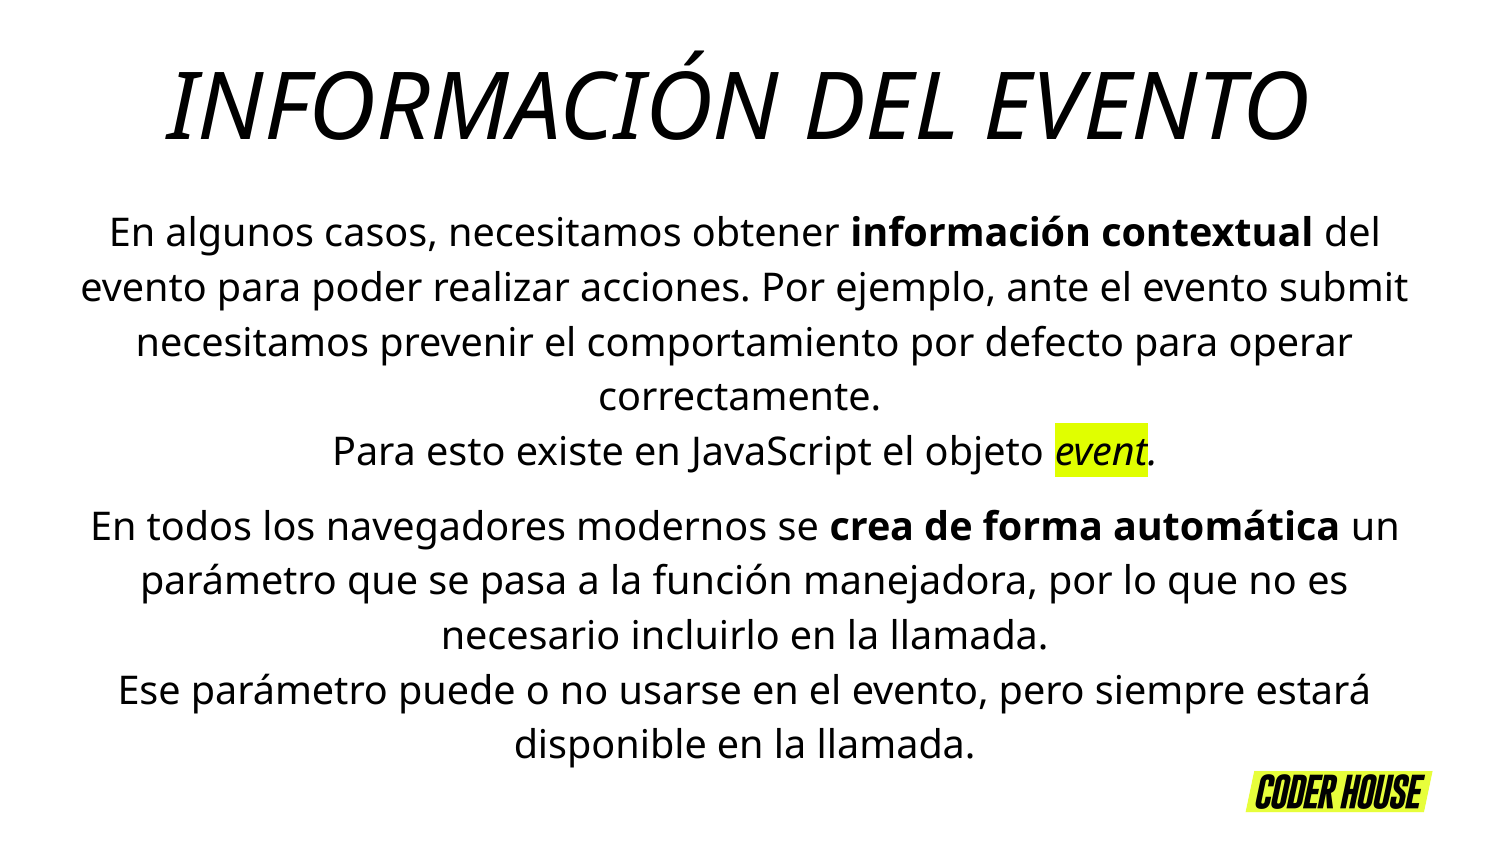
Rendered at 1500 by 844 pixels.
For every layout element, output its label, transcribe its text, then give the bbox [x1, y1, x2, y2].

text_box INFORMACIÓN DEL EVENTO [137, 30, 1341, 185]
text_box En algunos casos, necesitamos obtener información contextual del evento para poder realizar acciones. Por ejemplo, ante el evento submit necesitamos prevenir el comportamiento por defecto para operar correctamente. Para esto existe en JavaScript el objeto event. En todos los navegadores modernos se crea de forma automática un parámetro que se pasa a la función manejadora, por lo que no es necesario incluirlo en la llamada. Ese parámetro puede o no usarse en el evento, pero siempre estará disponible en la llamada. [58, 185, 1431, 706]
picture [1241, 764, 1437, 819]
